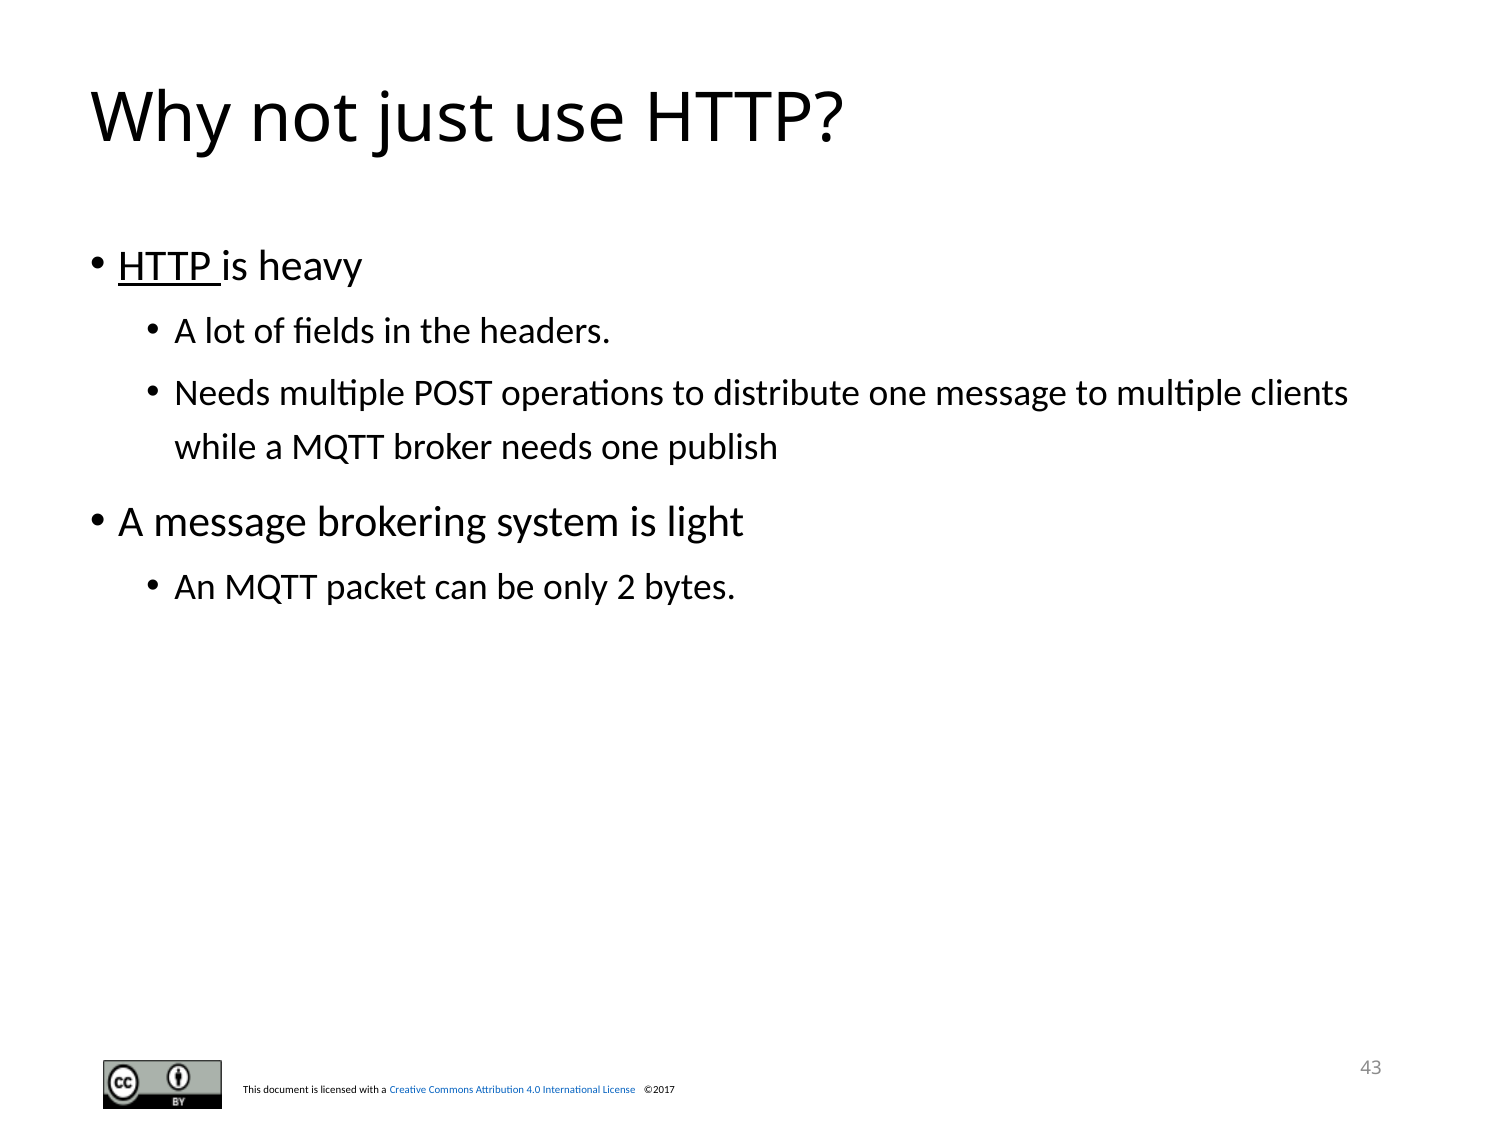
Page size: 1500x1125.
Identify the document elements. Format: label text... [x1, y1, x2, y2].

list HTTP is heavy A lot of fields in the headers. Needs multiple POST operations to distribute one message to multiple clients while a MQTT broker needs one publish A message brokering system is light An MQTT packet can be only 2 bytes. [75, 218, 1425, 1025]
slide_number 43 [1315, 1038, 1397, 1099]
picture [103, 1060, 222, 1109]
title Why not just use HTTP? [75, 30, 1369, 209]
